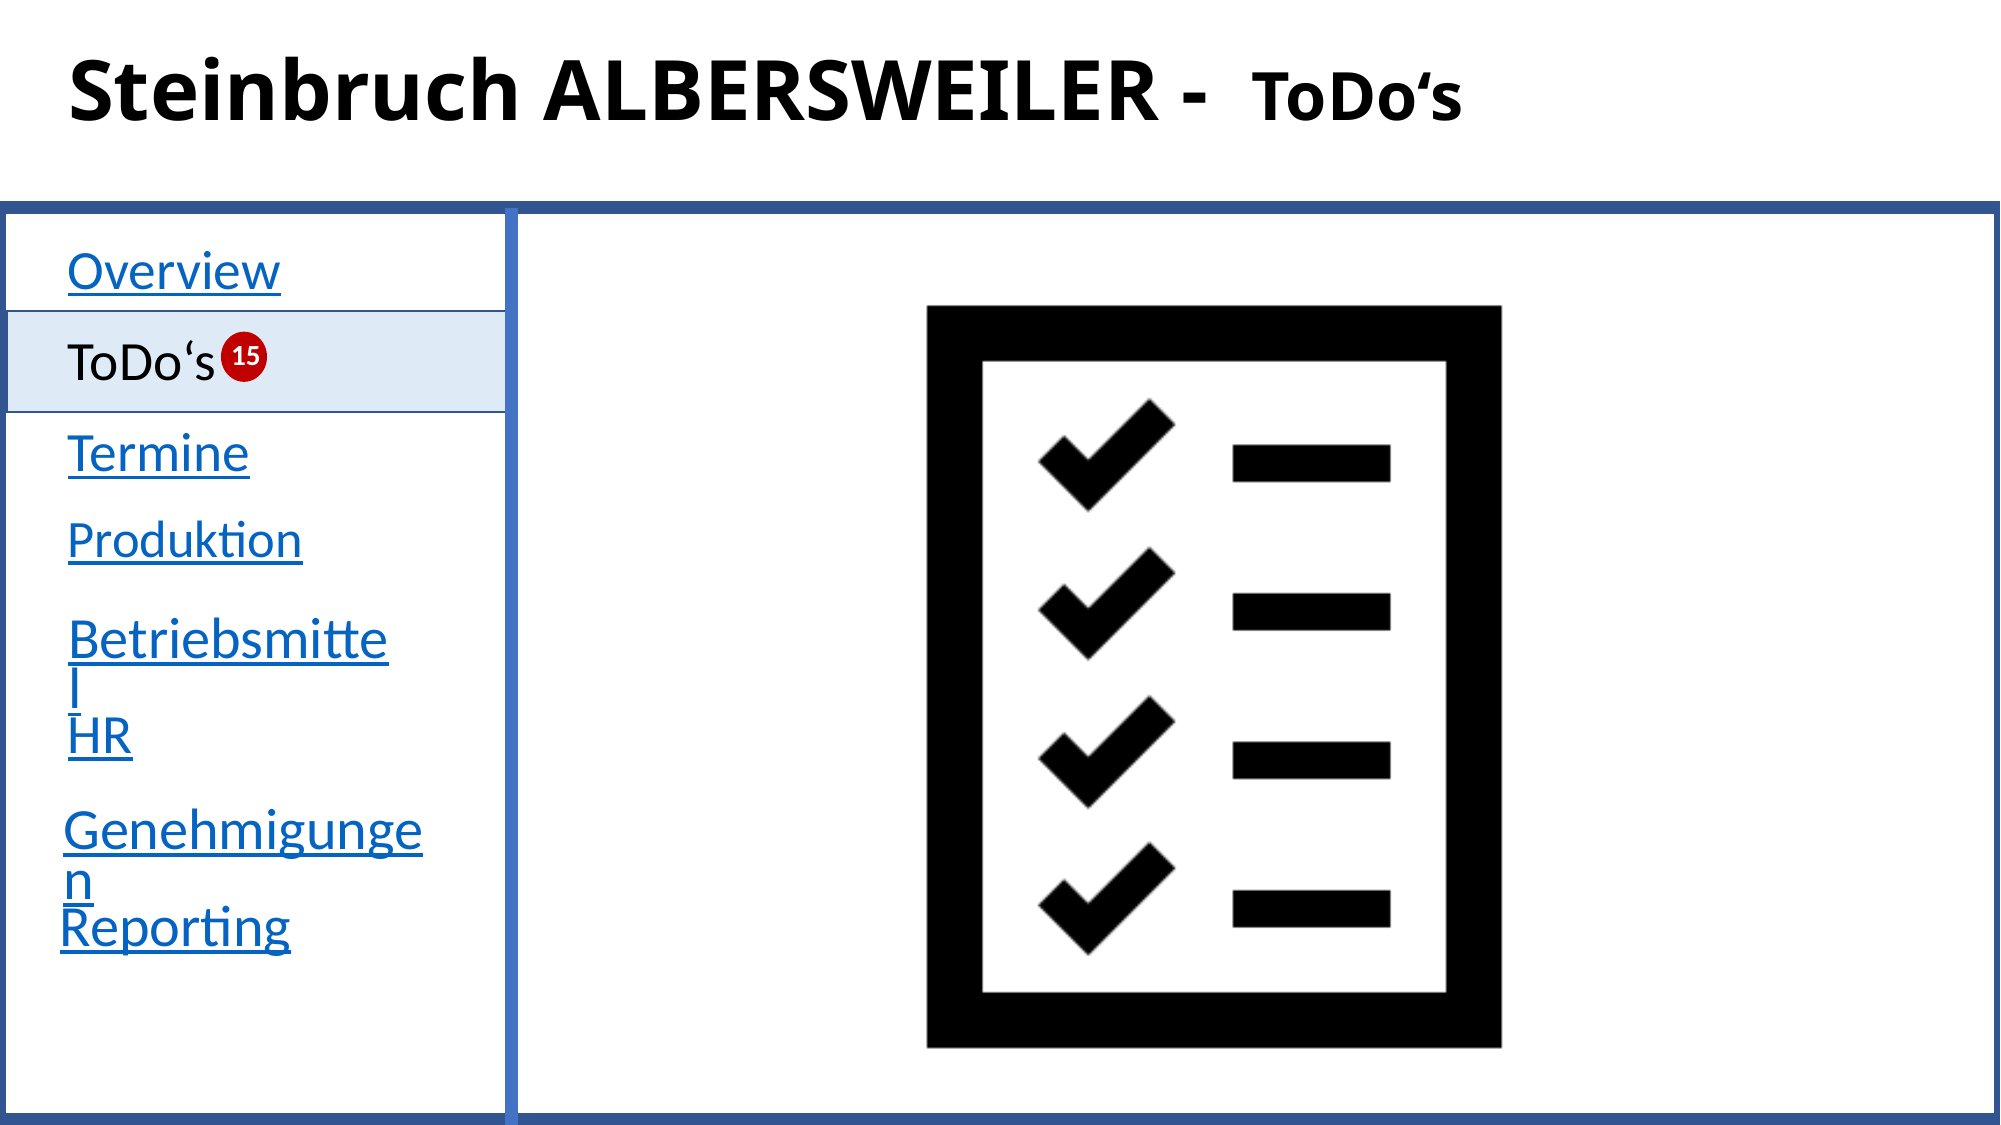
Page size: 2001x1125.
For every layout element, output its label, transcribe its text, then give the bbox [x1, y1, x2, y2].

text_box HR [52, 698, 350, 773]
title Steinbruch ALBERSWEILER - ToDo‘s [53, 35, 1778, 207]
text_box ToDo‘s [52, 325, 350, 400]
text_box Reporting [44, 888, 400, 971]
text_box Overview [52, 233, 350, 309]
text_box [518, 207, 2000, 1120]
text_box Betriebsmittel [53, 600, 408, 683]
text_box Produktion [52, 505, 350, 577]
text_box [0, 207, 511, 1120]
text_box Termine [52, 416, 350, 492]
picture [770, 232, 1660, 1123]
text_box 15 [216, 332, 284, 381]
text_box Genehmigungen [48, 791, 452, 918]
